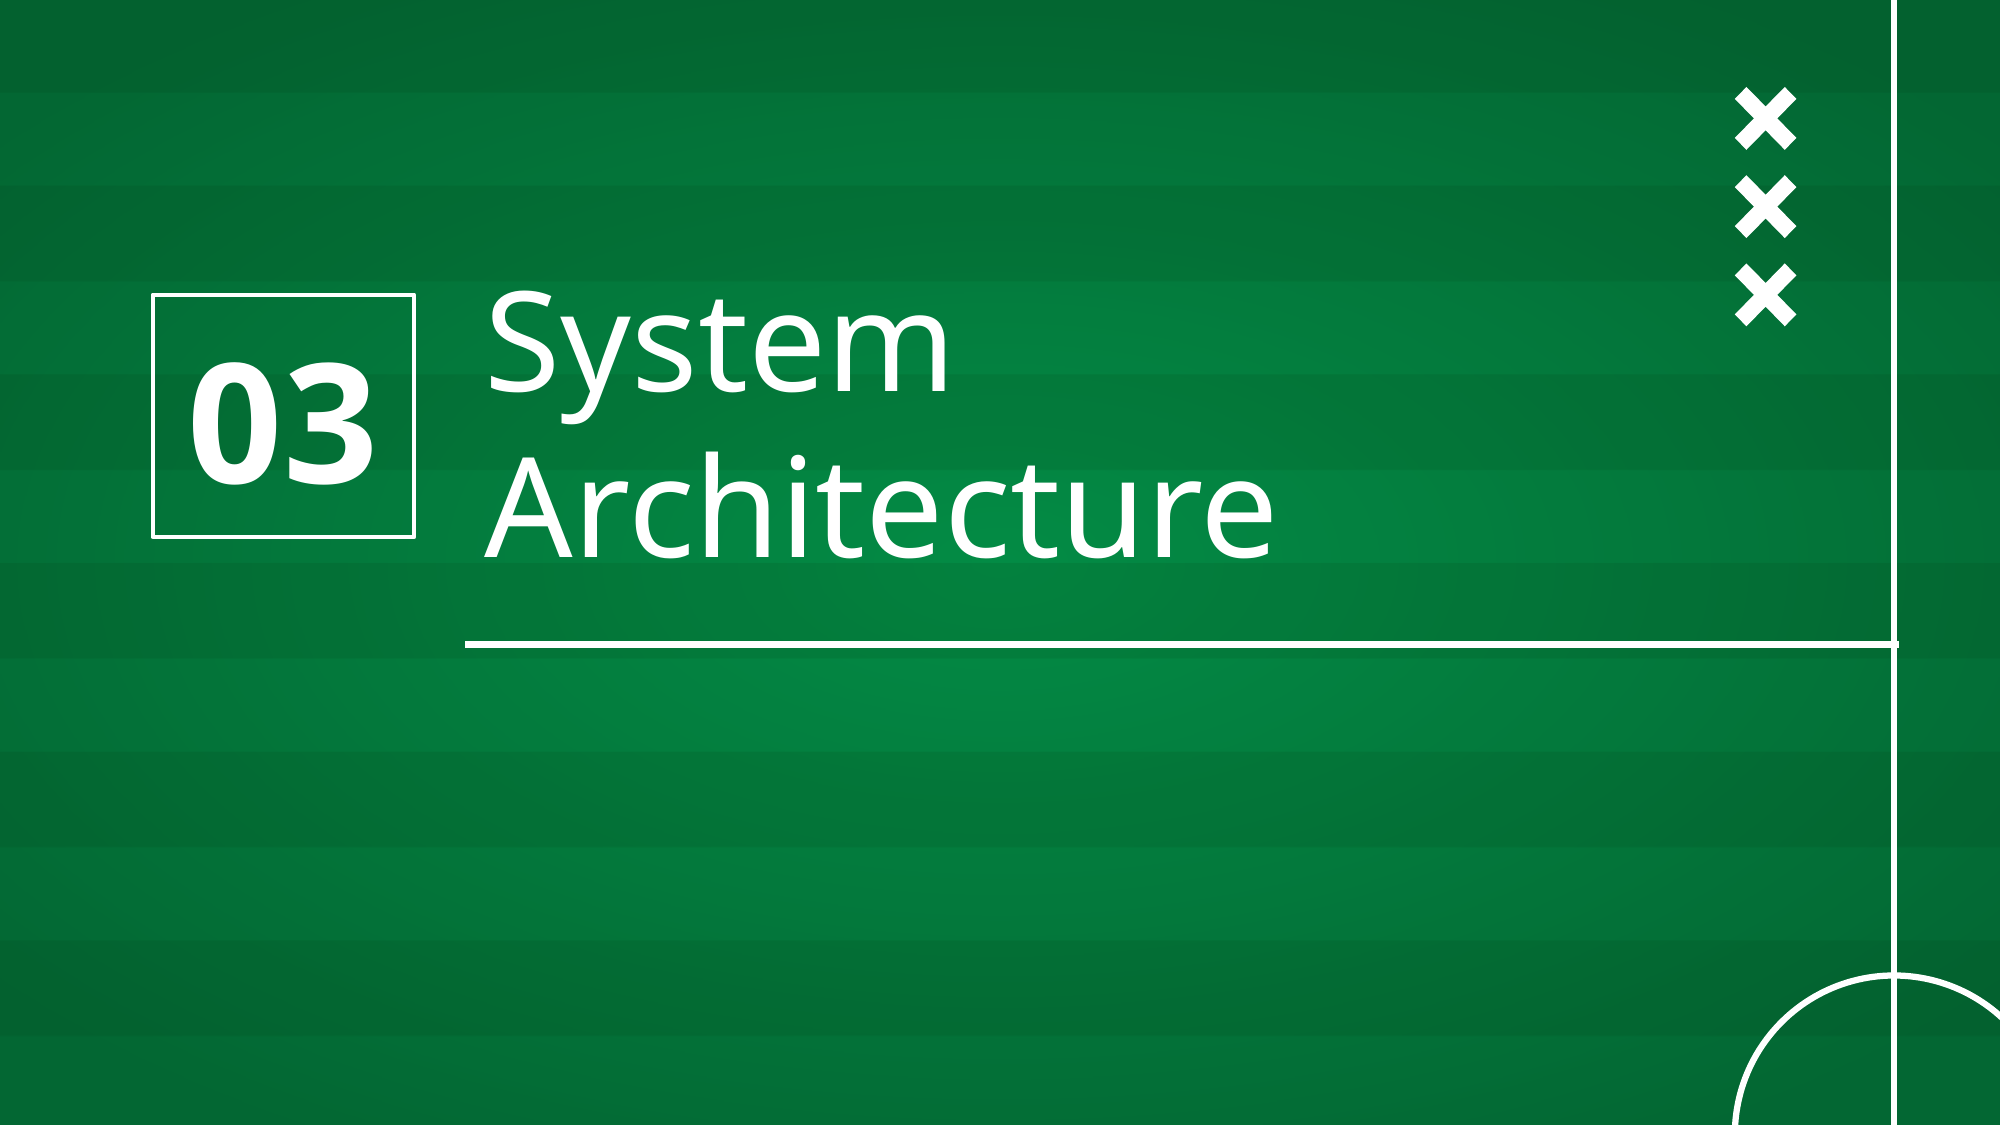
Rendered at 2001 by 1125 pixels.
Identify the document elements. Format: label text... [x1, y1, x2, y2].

title 03 [151, 293, 416, 539]
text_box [1734, 86, 1797, 327]
title System Architecture [464, 391, 1735, 606]
